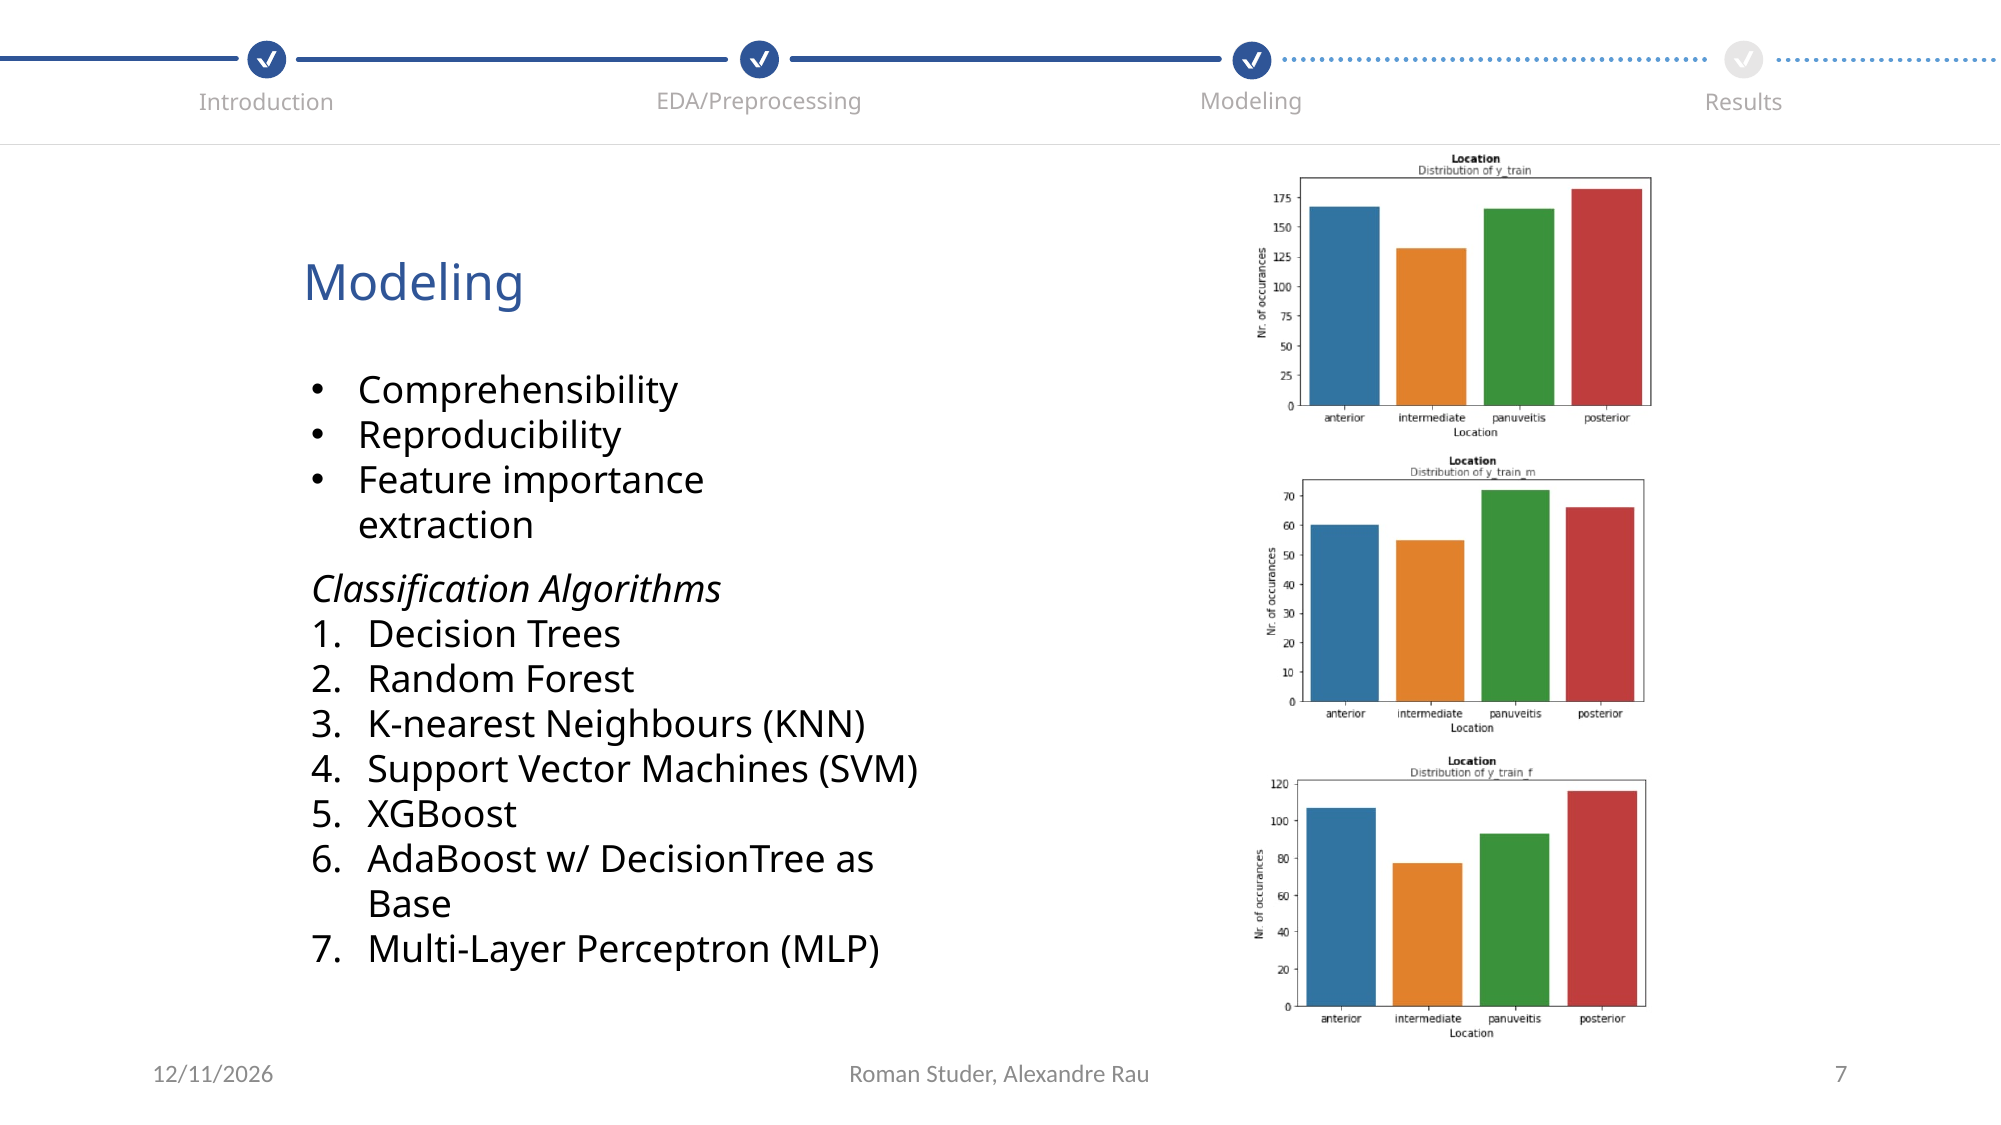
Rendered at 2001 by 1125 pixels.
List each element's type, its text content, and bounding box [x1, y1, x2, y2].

text_box Results [1620, 80, 1868, 123]
picture [1218, 150, 1711, 1055]
footer Roman Studer, Alexandre Rau [662, 1042, 1338, 1103]
text_box Classification Algorithms Decision Trees Random Forest K-nearest Neighbours (KNN) Support Vector Machines (SVM) XGBoost AdaBoost w/ DecisionTree as Base Multi-Layer Perceptron (MLP) [296, 558, 955, 978]
text_box [740, 40, 779, 79]
text_box Modeling [1119, 78, 1384, 122]
slide_number 7 [1412, 1042, 1863, 1103]
text_box [247, 40, 287, 79]
text_box EDA/Preprocessing [633, 79, 886, 122]
text_box [1232, 41, 1272, 78]
text_box Introduction [181, 79, 353, 122]
text_box Modeling [288, 243, 541, 319]
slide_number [137, 1042, 588, 1103]
text_box Comprehensibility Reproducibility Feature importance extraction [296, 358, 861, 554]
text_box [1724, 40, 1764, 79]
